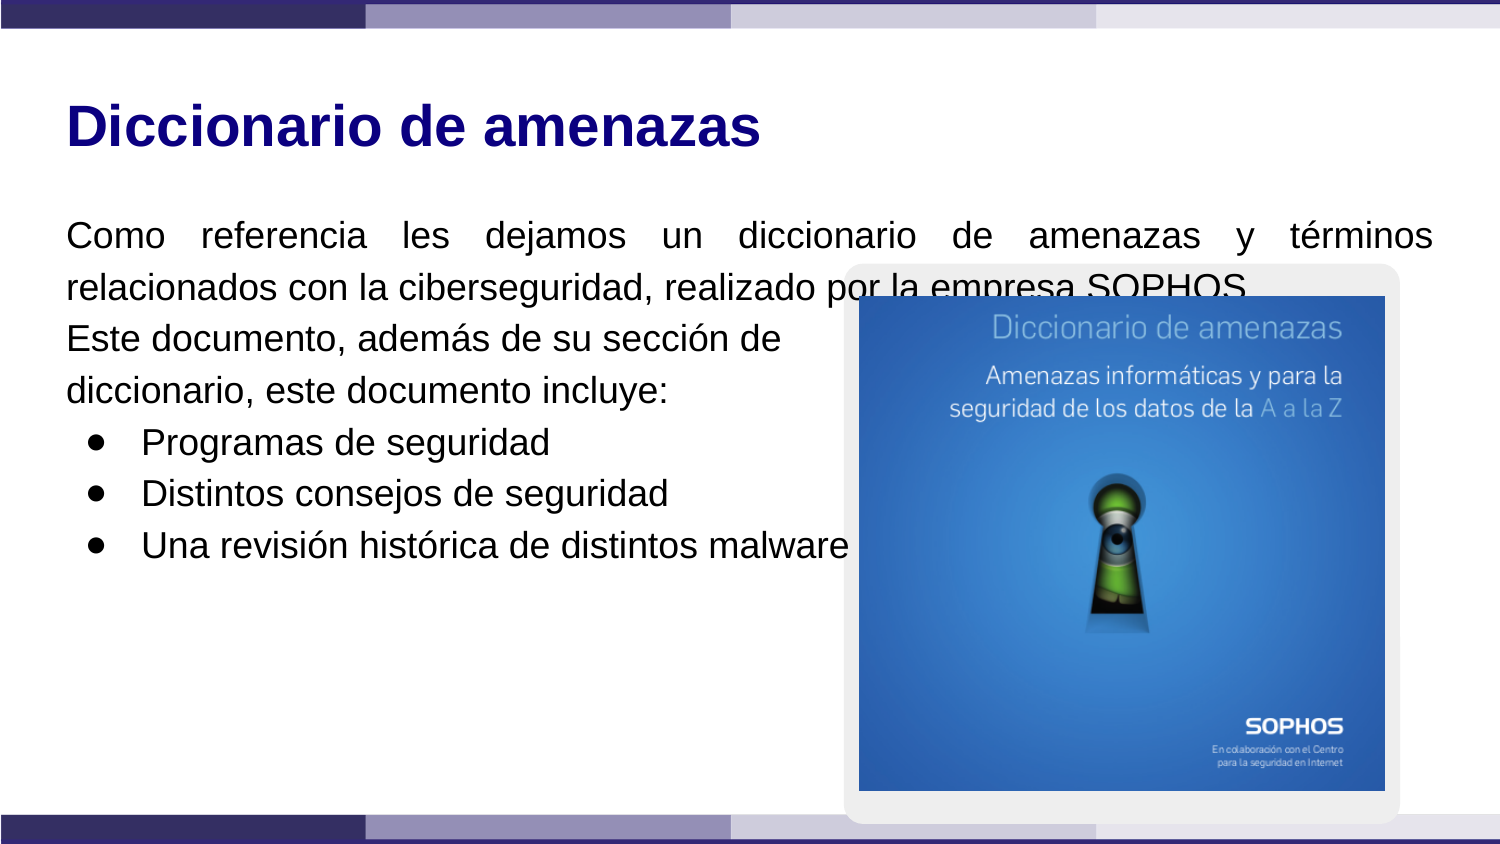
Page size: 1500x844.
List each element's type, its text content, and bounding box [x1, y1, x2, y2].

list Como referencia les dejamos un diccionario de amenazas y términos relacionados con la ciberseguridad, realizado por la empresa SOPHOS Este documento, además de su sección de diccionario, este documento incluye: Programas de seguridad Distintos consejos de seguridad Una revisión histórica de distintos malware [51, 189, 1449, 750]
title Diccionario de amenazas [51, 72, 1449, 167]
picture [0, 0, 1500, 844]
text_box [843, 750, 1401, 824]
